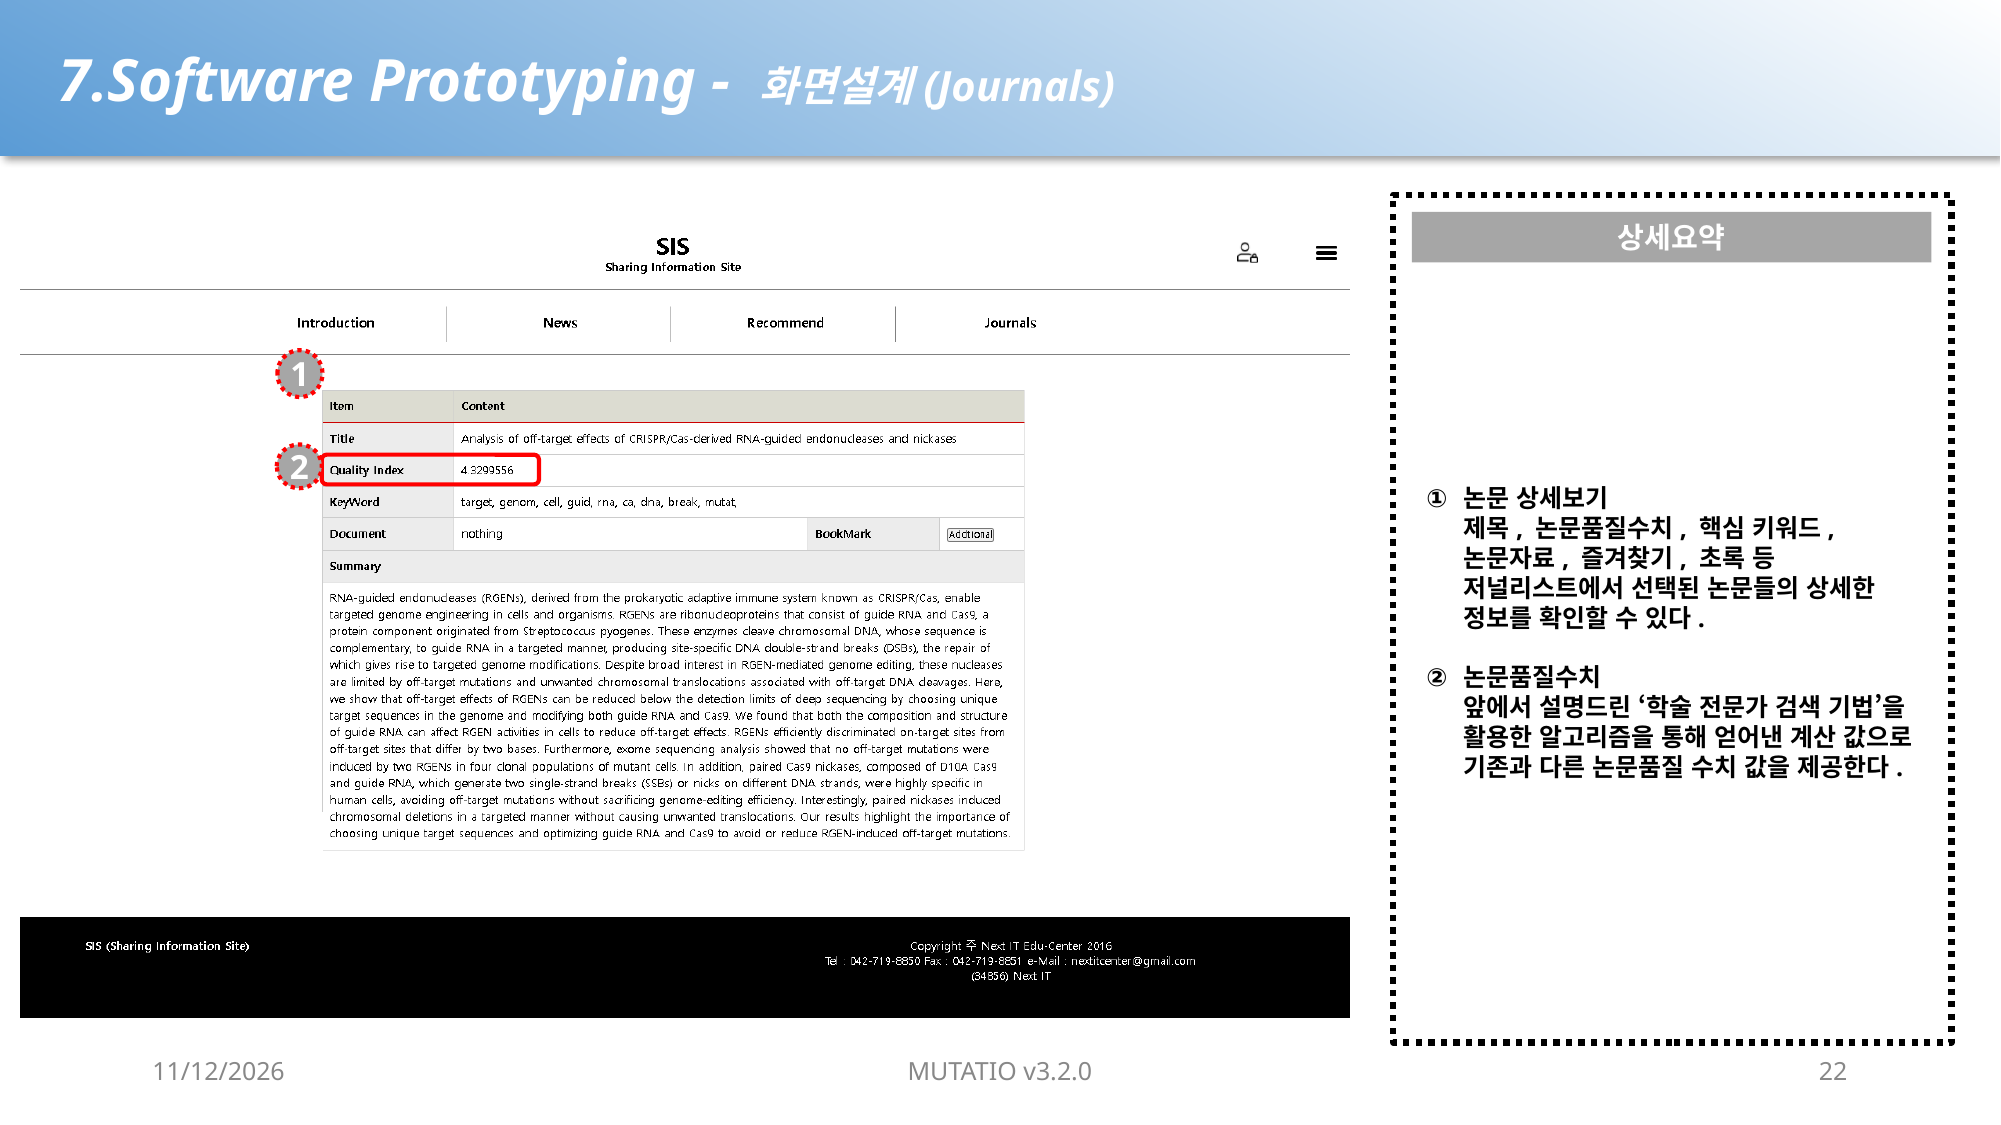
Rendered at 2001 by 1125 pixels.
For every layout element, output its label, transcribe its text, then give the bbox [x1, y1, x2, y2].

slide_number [137, 1042, 588, 1103]
text_box 7.Software Prototyping - 화면설계(Journals) [0, 0, 2000, 156]
footer MUTATIO v3.2.0 [662, 1042, 1338, 1103]
picture [20, 219, 1350, 1018]
text_box 상세요약 [1410, 210, 1933, 264]
text_box 논문 상세보기 제목, 논문품질수치, 핵심 키워드, 논문자료, 즐겨찾기, 초록 등 저널리스트에서 선택된 논문들의 상세한 정보를 확인할 수 있다. 논문품질수치 앞에서 설명드린 ‘학술 전문가 검색 기법’을 활용한 알고리즘을 통해 얻어낸 계산 값으로 기존과 다른 논문품질 수치 값을 제공한다. [1411, 263, 1932, 1030]
slide_number 22 [1412, 1043, 1863, 1103]
text_box [1391, 193, 1954, 1045]
